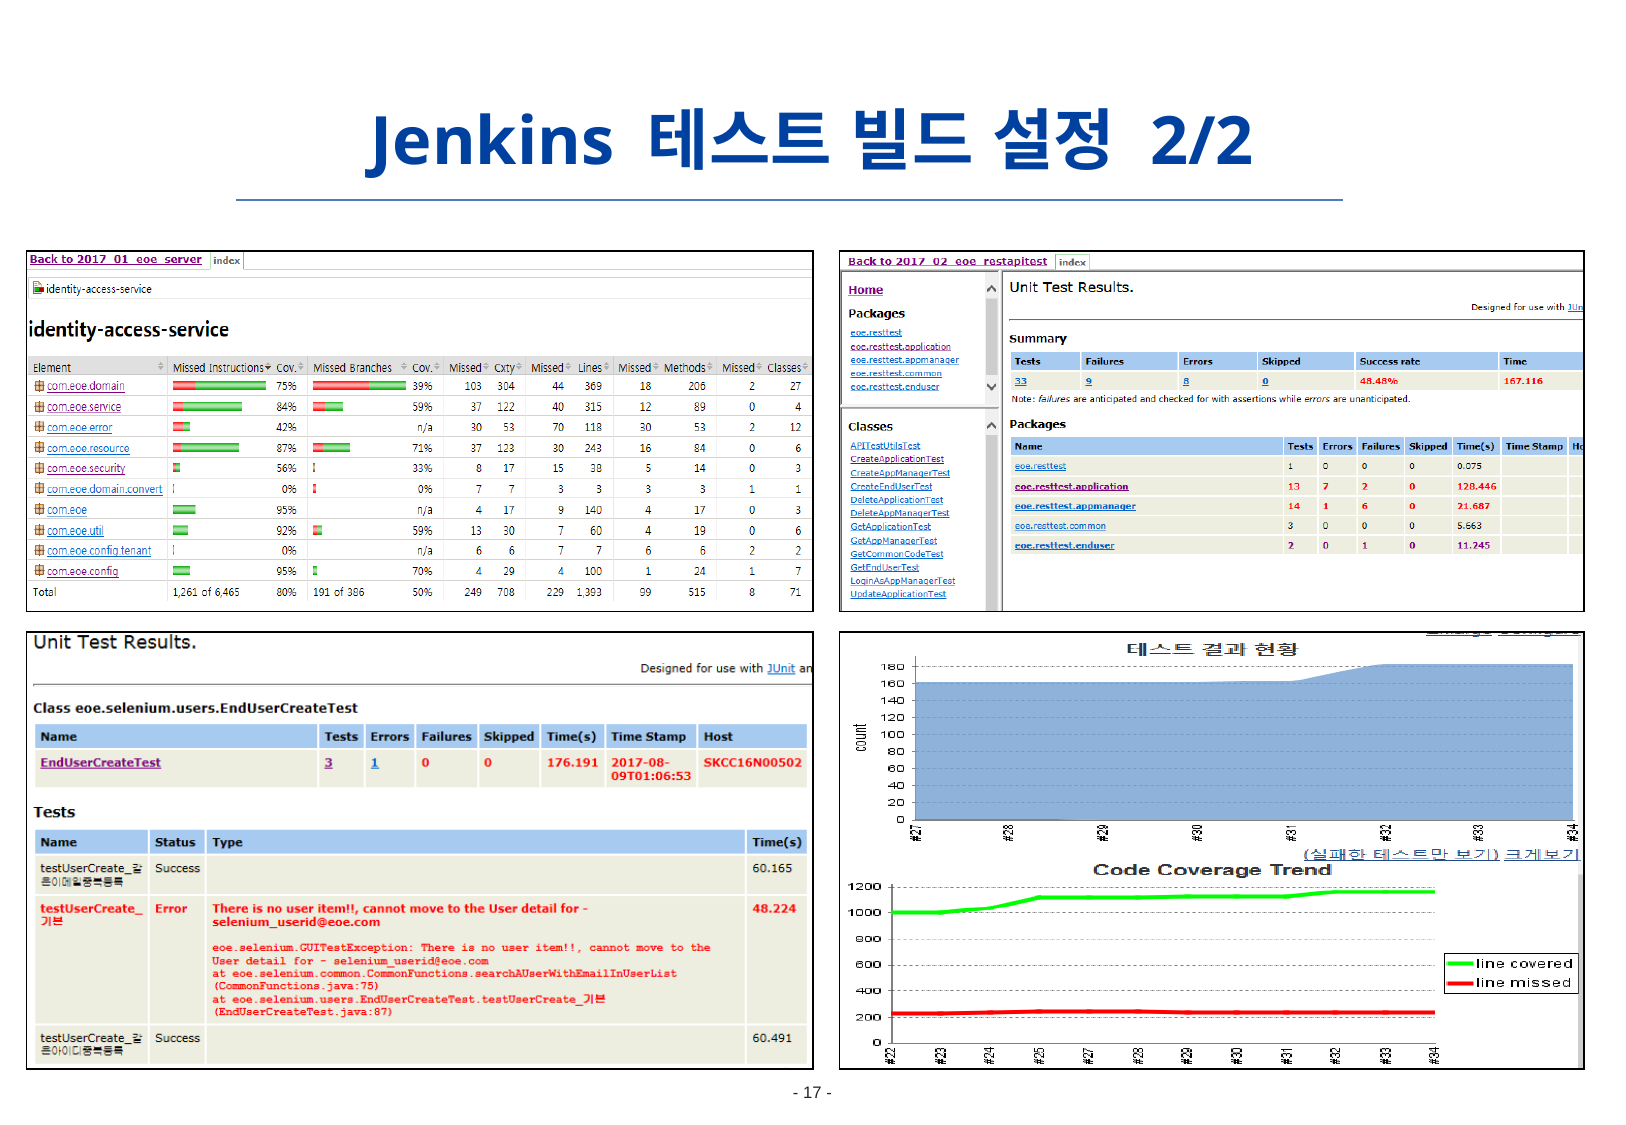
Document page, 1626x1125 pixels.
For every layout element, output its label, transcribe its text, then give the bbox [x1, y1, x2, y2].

picture [840, 632, 1584, 1069]
picture [840, 251, 1584, 612]
picture [27, 632, 813, 1069]
text_box Jenkins 테스트 빌드 설정 2/2 [0, 63, 1625, 222]
picture [27, 251, 813, 612]
